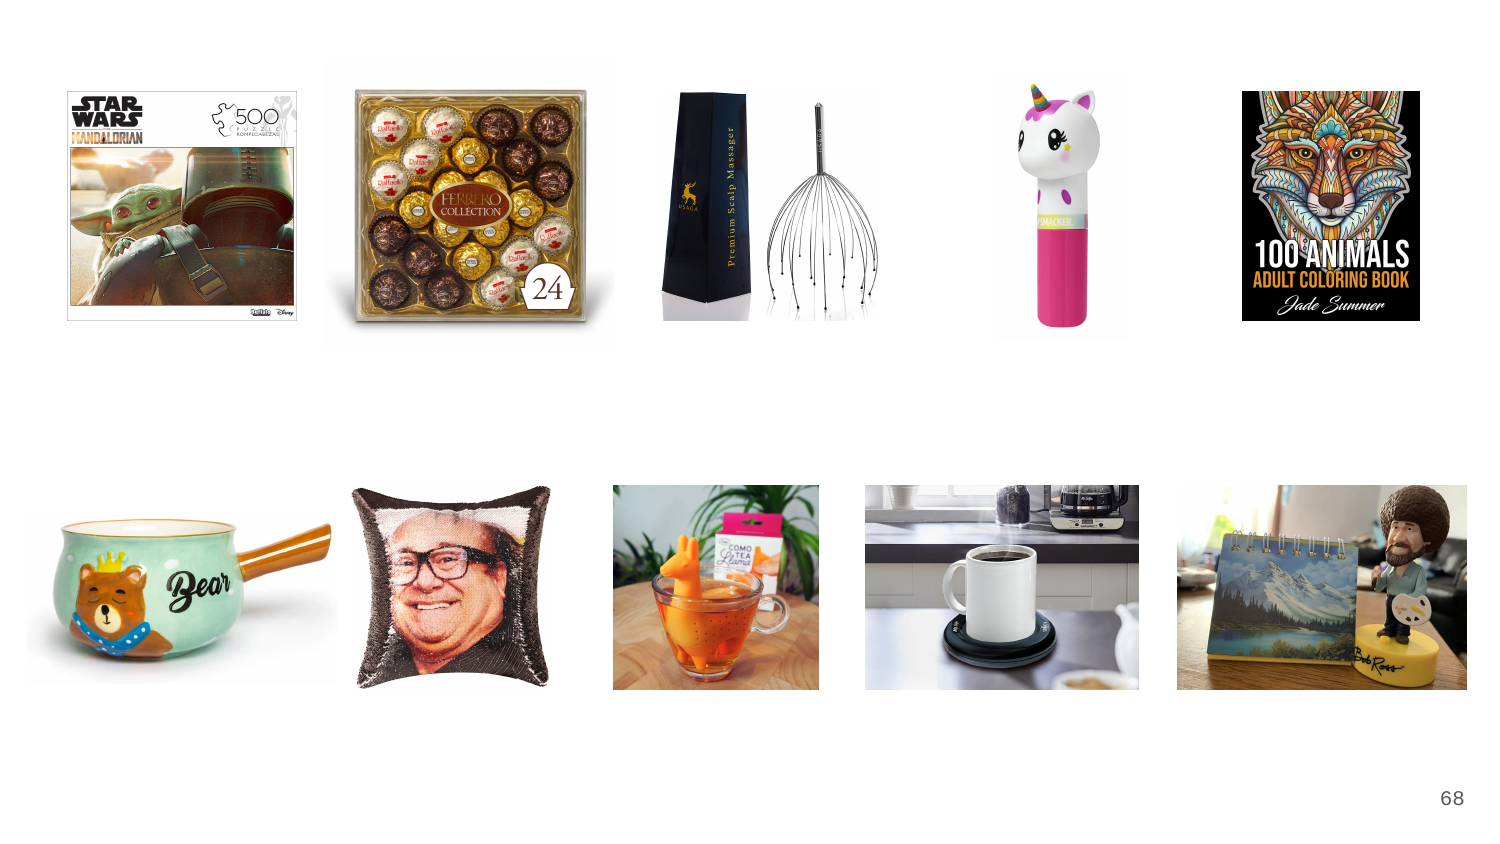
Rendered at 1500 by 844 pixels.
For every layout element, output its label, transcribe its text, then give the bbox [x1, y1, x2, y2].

slide_number ‹#› [1389, 764, 1480, 830]
picture [865, 485, 1140, 690]
picture [992, 71, 1128, 341]
picture [324, 61, 614, 351]
picture [26, 515, 337, 685]
picture [1242, 91, 1421, 321]
picture [661, 91, 878, 321]
picture [66, 91, 297, 321]
picture [350, 485, 551, 690]
picture [1177, 485, 1467, 691]
picture [613, 485, 819, 691]
